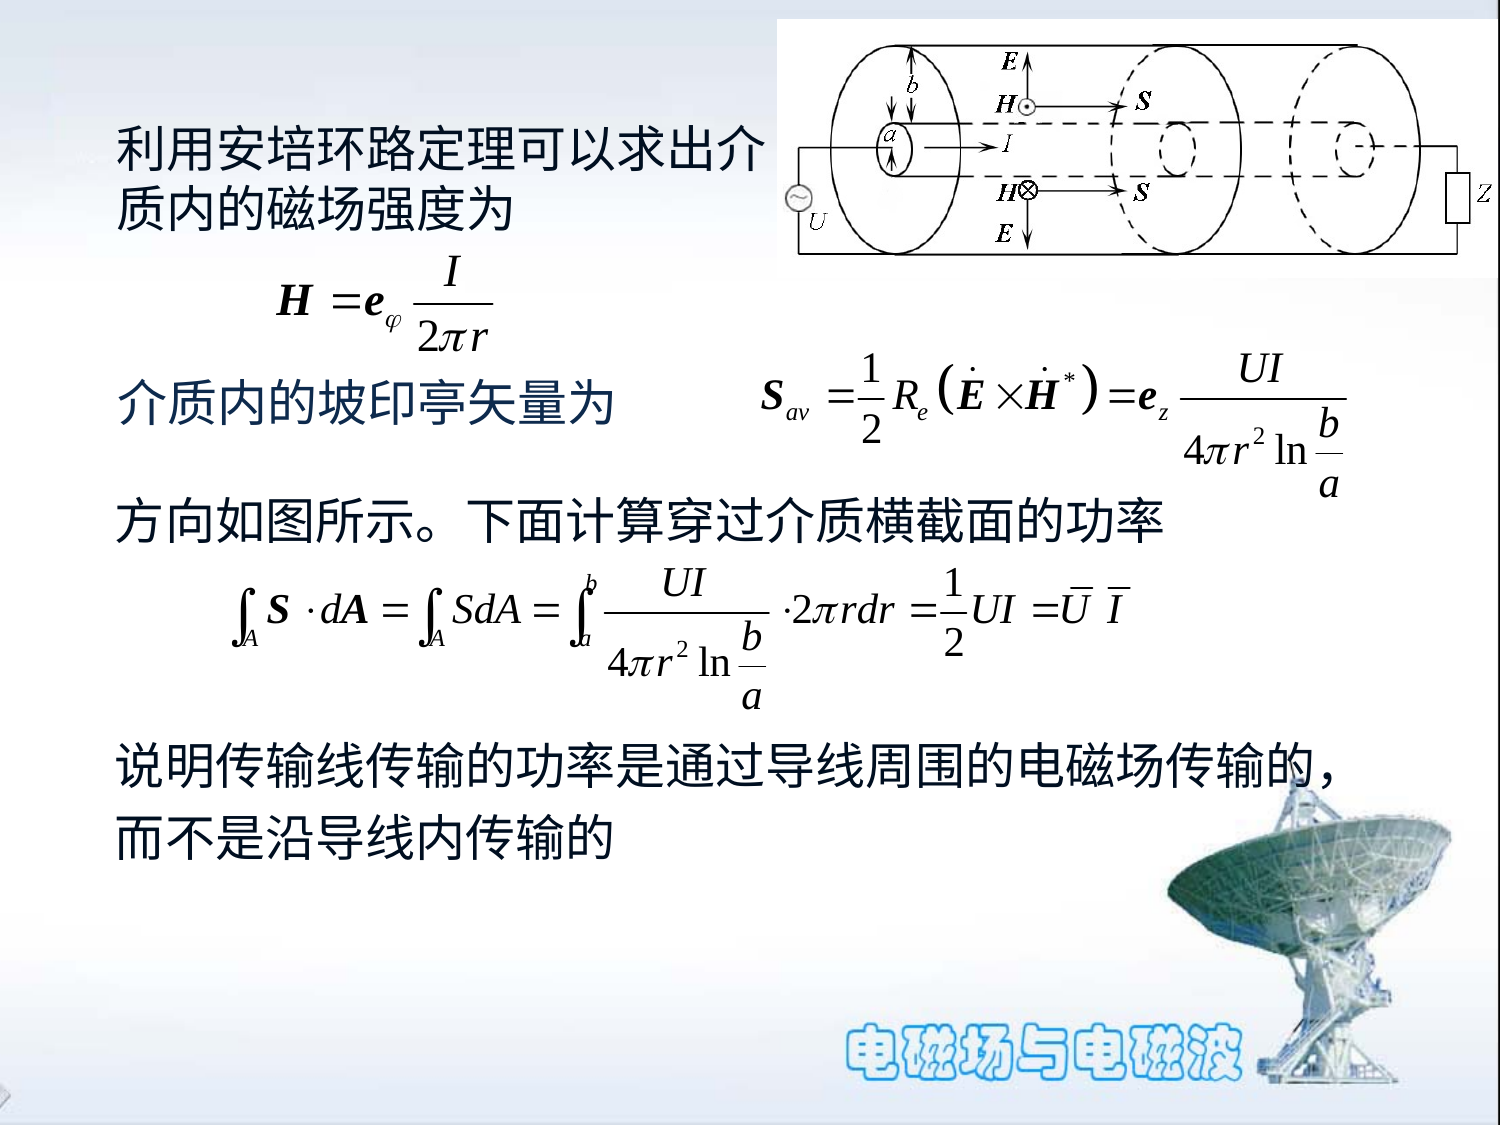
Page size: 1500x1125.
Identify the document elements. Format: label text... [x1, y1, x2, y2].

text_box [751, 340, 1355, 508]
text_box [267, 241, 504, 362]
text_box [218, 555, 1141, 720]
text_box 利用安培环路定理可以求出介质内的磁场强度为 [102, 110, 772, 245]
text_box 说明传输线传输的功率是通过导线周围的电磁场传输的，而不是沿导线内传输的 [100, 715, 1400, 875]
text_box 介质内的坡印亭矢量为 [102, 341, 749, 460]
text_box 方向如图所示。下面计算穿过介质横截面的功率 [100, 482, 1364, 557]
picture [0, 0, 1500, 1125]
